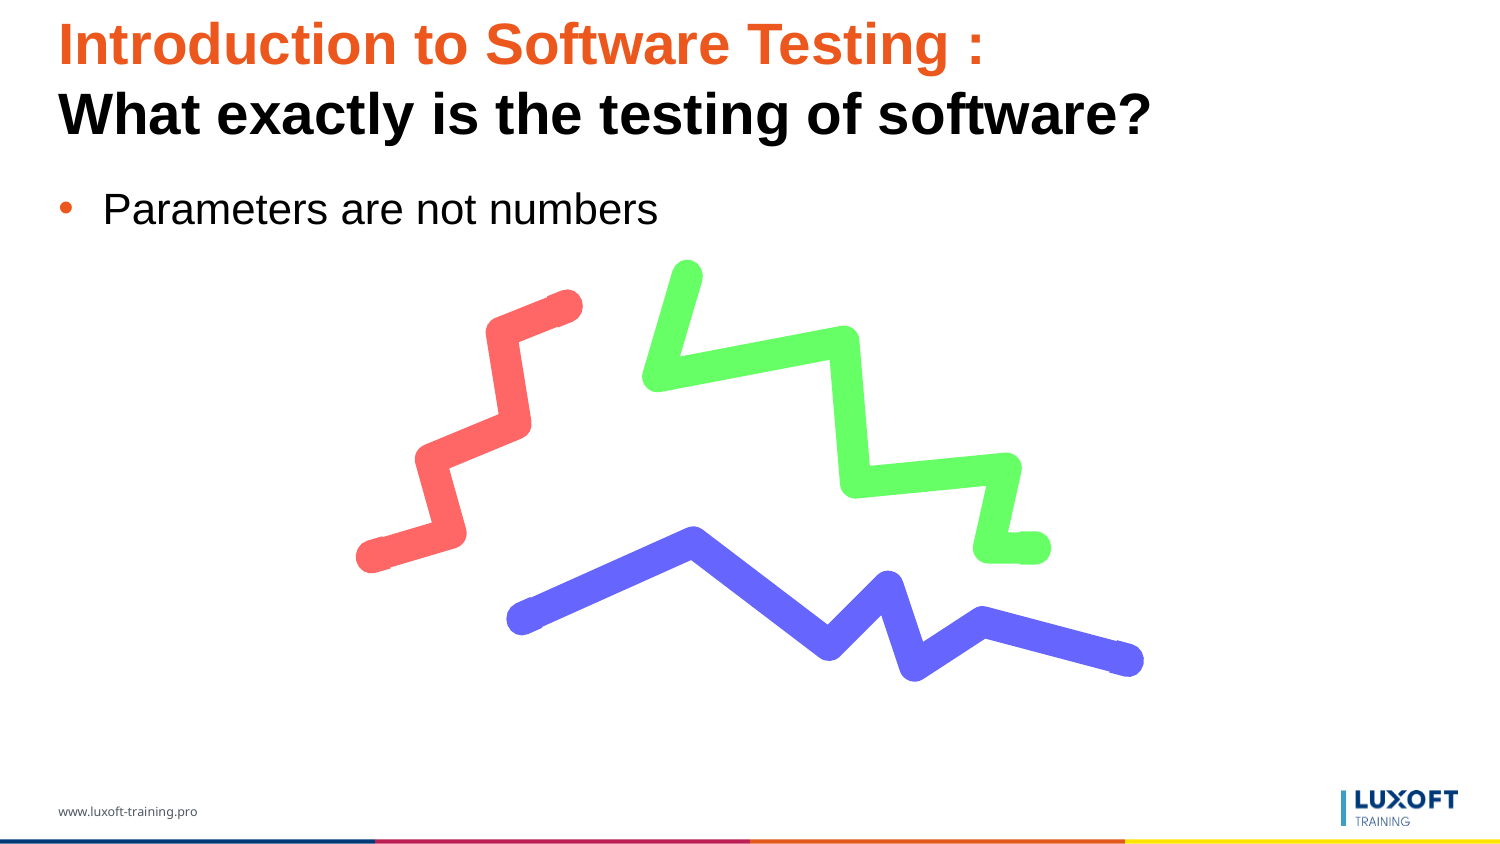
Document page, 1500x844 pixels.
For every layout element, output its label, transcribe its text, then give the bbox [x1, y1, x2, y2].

picture [1341, 790, 1458, 826]
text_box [352, 257, 1148, 760]
title Introduction to Software Testing : What exactly is the testing of software? [47, 44, 1457, 107]
list Parameters are not numbers [47, 159, 1457, 776]
